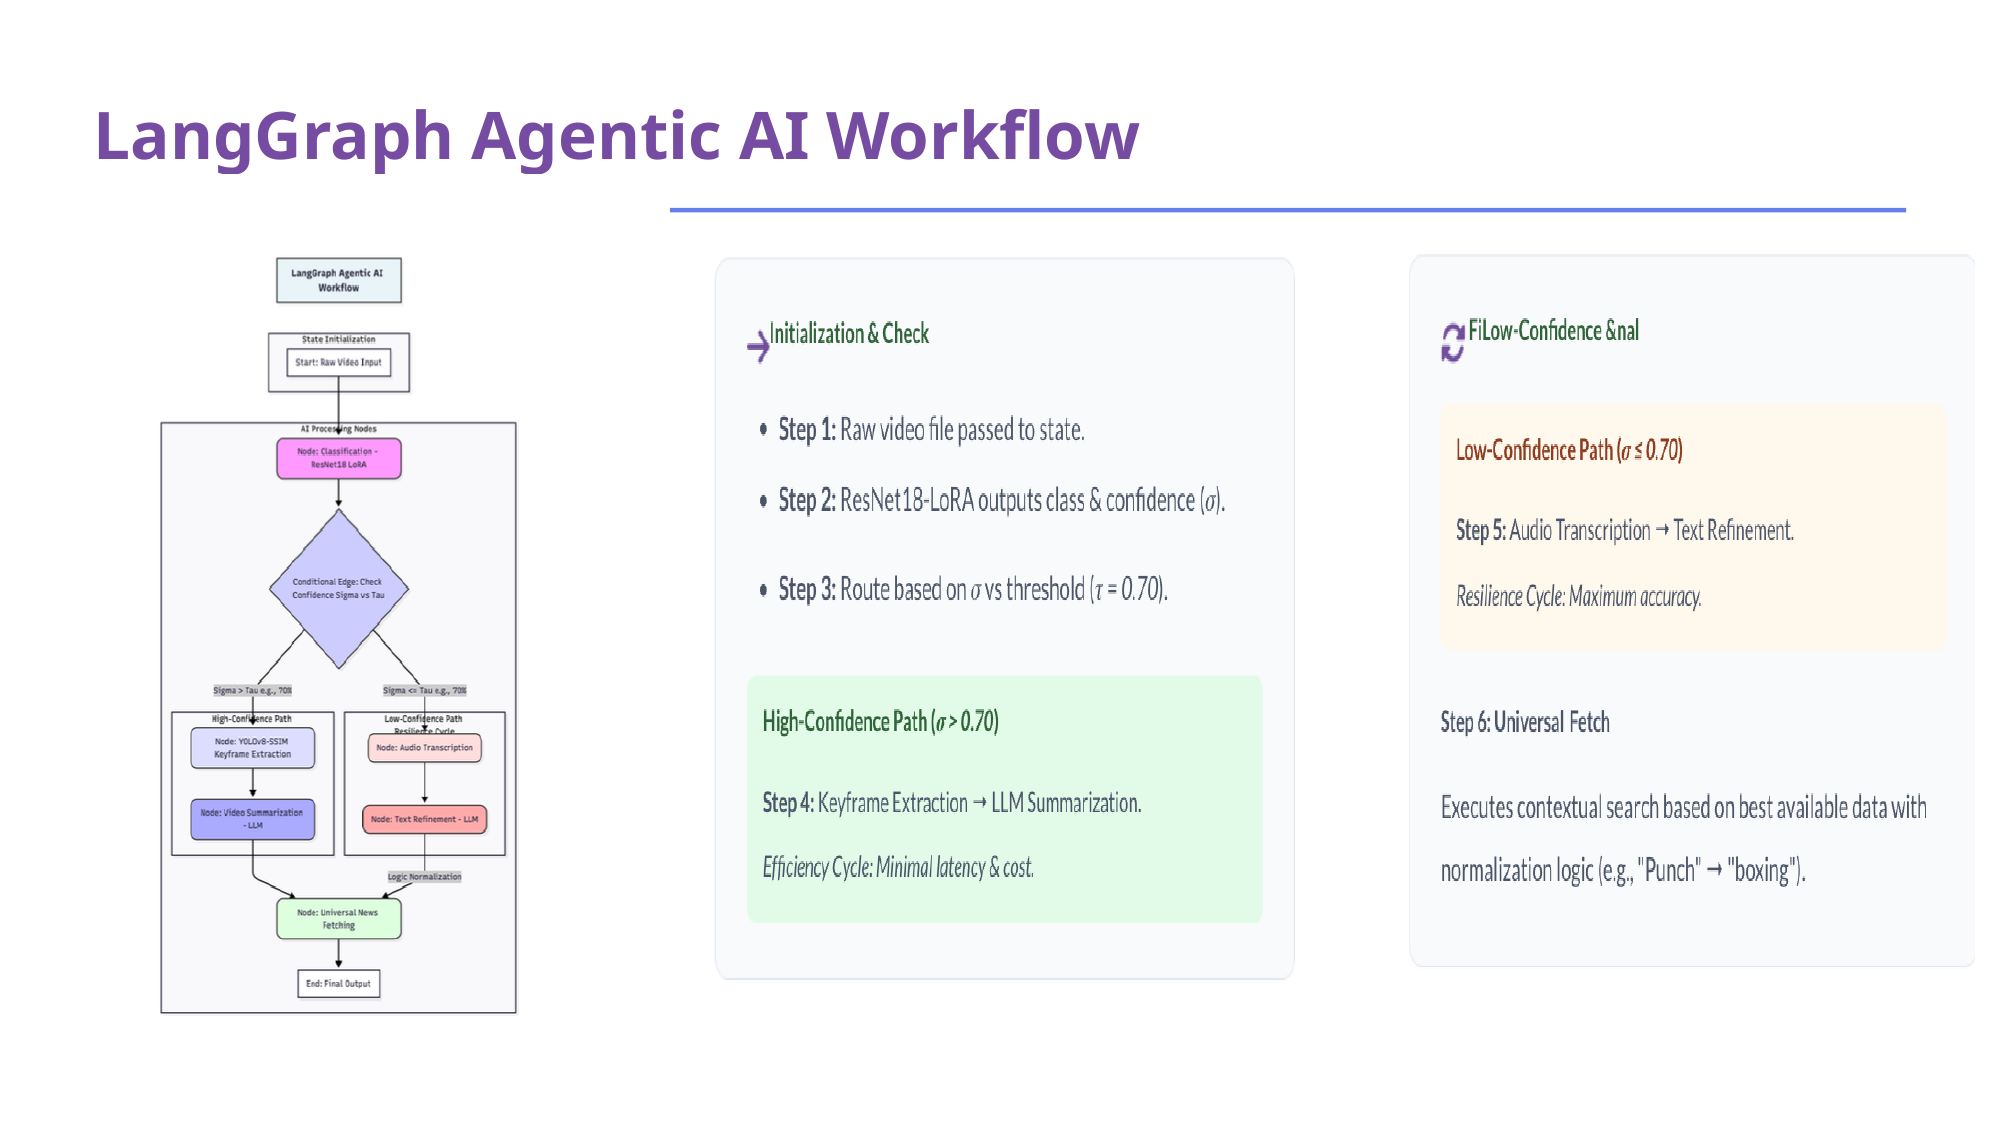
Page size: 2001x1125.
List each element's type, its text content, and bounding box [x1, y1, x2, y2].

text_box LangGraph Agentic AI Workflow [93, 93, 1997, 173]
picture [24, 174, 670, 1038]
picture [1402, 237, 1976, 1002]
text_box [675, 207, 1907, 213]
picture [713, 225, 1319, 1010]
